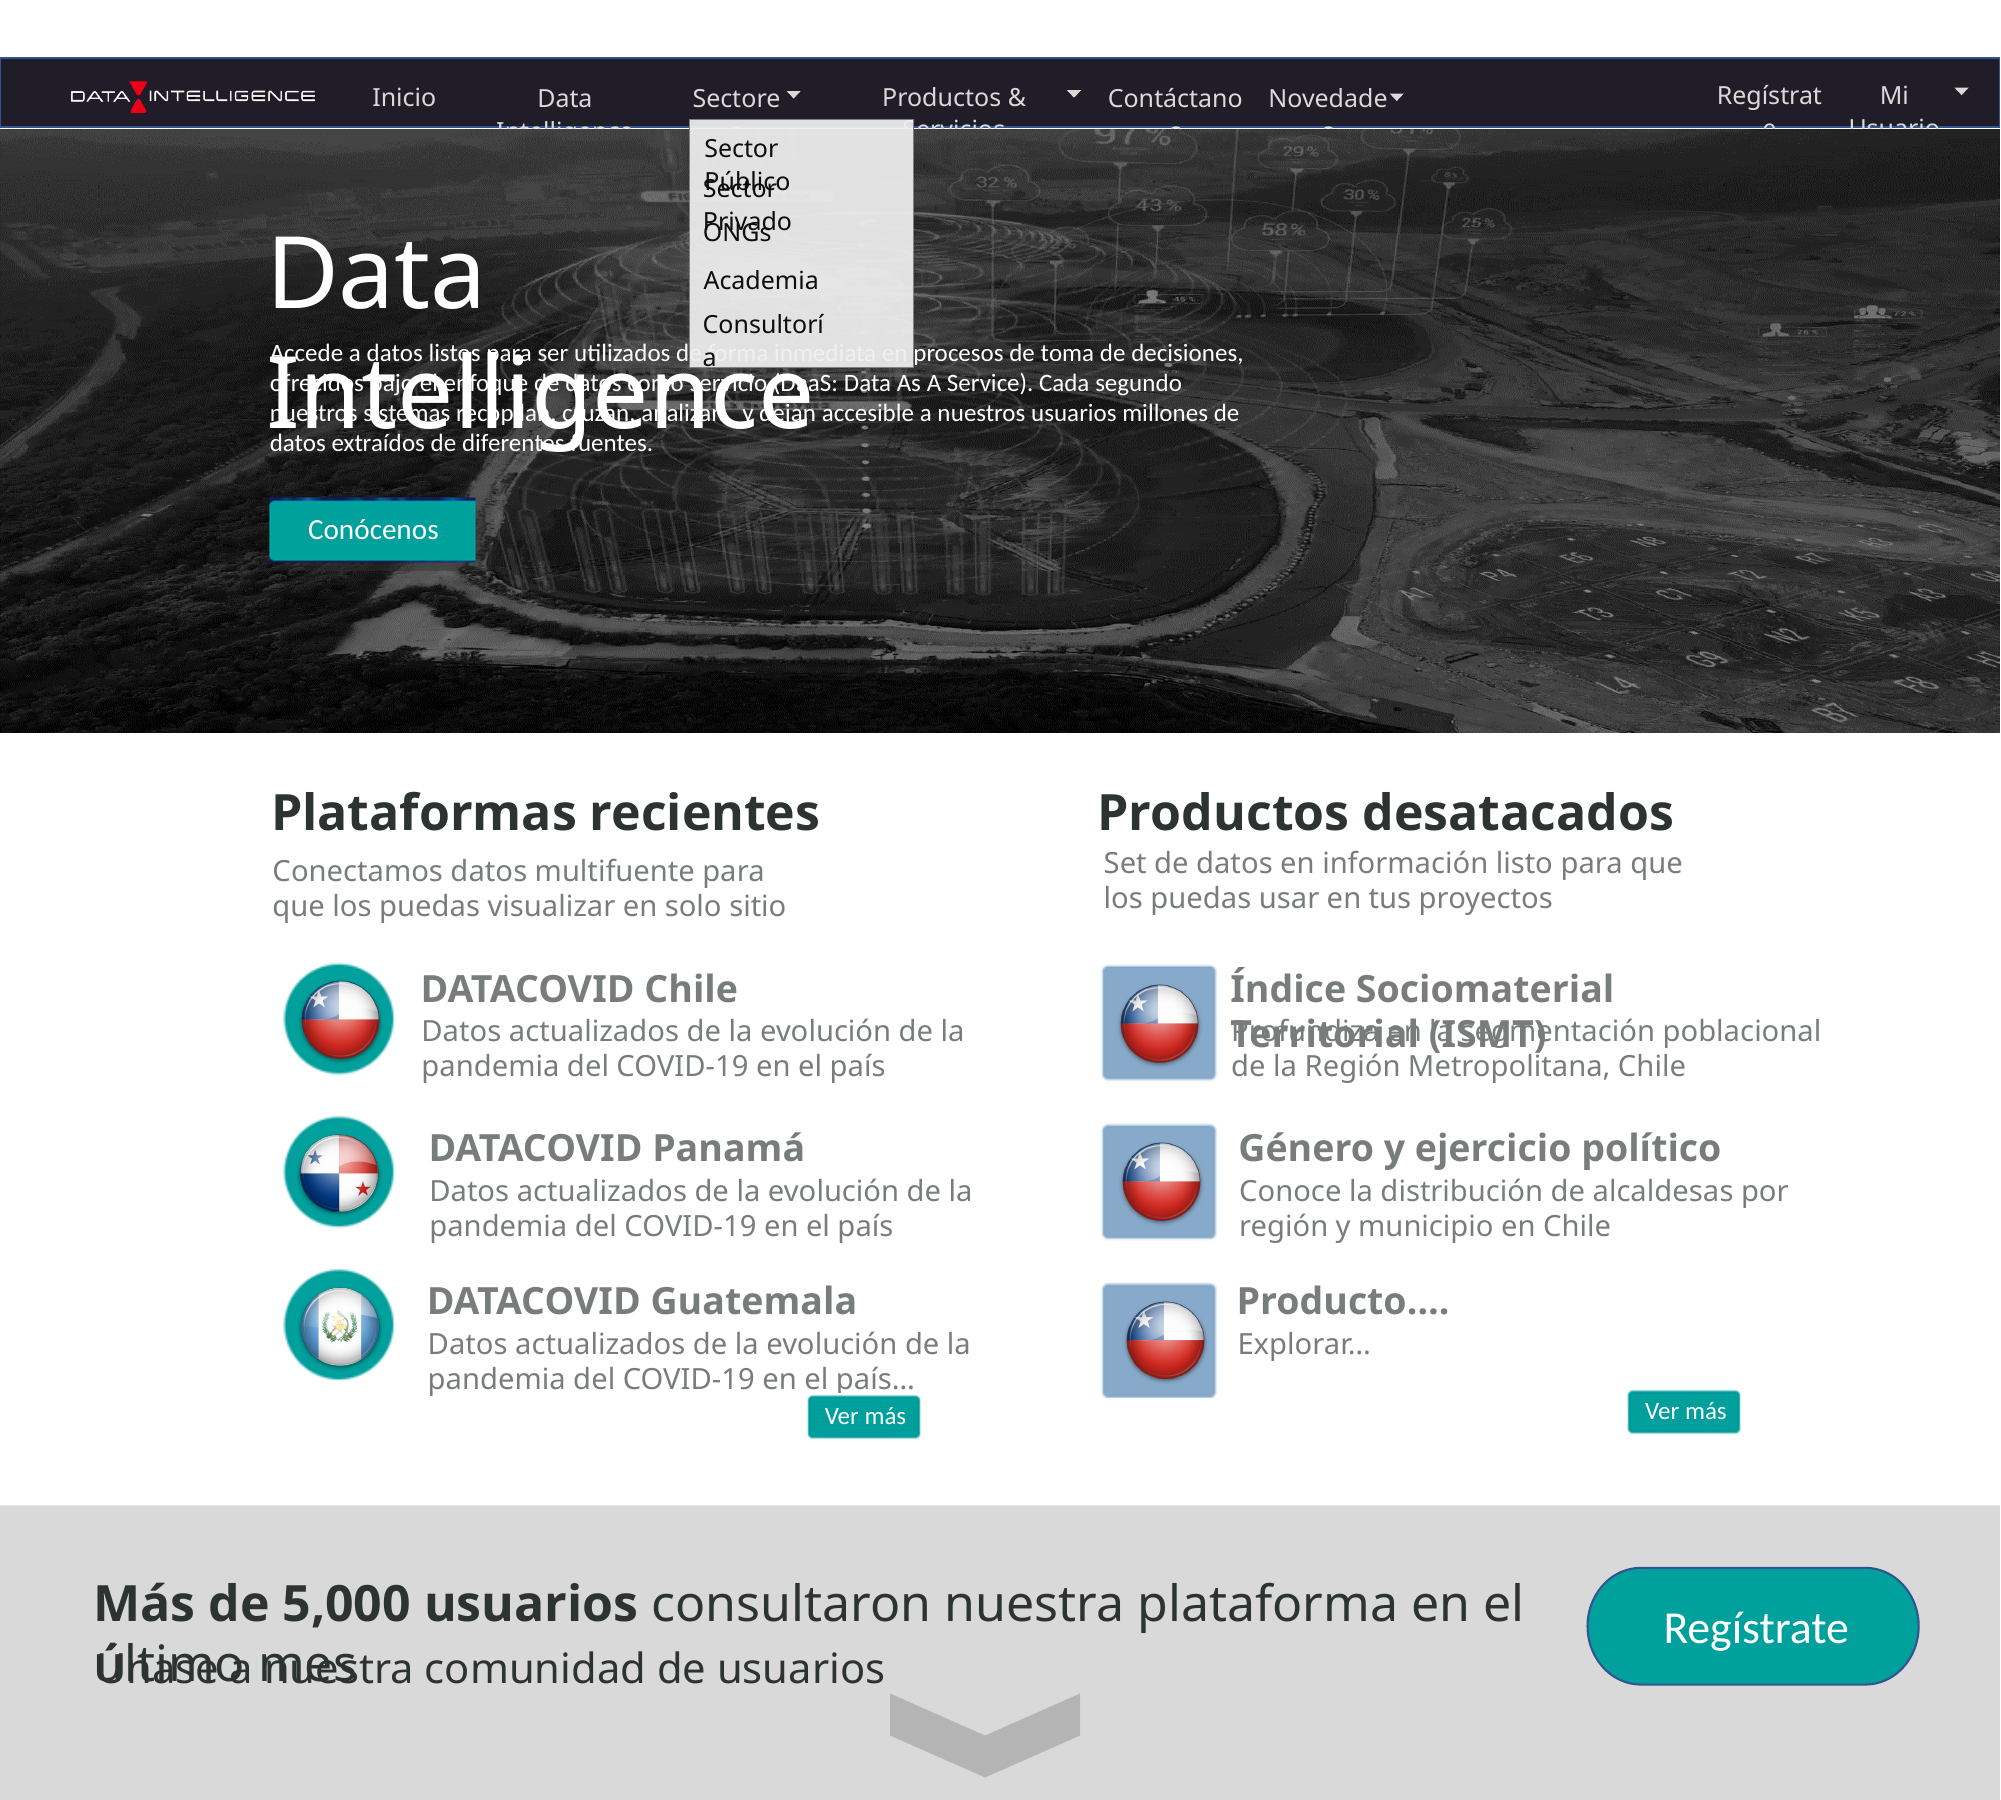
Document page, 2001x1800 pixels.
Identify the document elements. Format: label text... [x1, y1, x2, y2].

text_box Set de datos en información listo para que los puedas usar en tus proyectos [1088, 836, 1712, 922]
picture [63, 74, 322, 119]
text_box Plataformas recientes [256, 773, 838, 848]
text_box Conectamos datos multifuente para que los puedas visualizar en solo sitio [257, 844, 840, 930]
text_box [889, 1691, 1082, 1779]
text_box Profundiza en la segmentación poblacional de la Región Metropolitana, Chile [1227, 1005, 1839, 1090]
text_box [1622, 1387, 1750, 1436]
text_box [0, 128, 2000, 734]
picture [250, 942, 407, 1441]
text_box Índice Sociomaterial Territorial (ISMT) [1227, 957, 1818, 1005]
text_box Más de 5,000 usuarios consultaron nuestra plataforma en el último mes [78, 1563, 1548, 1699]
text_box Datos actualizados de la evolución de la pandemia del COVID-19 en el país [407, 1005, 1029, 1090]
text_box DATACOVID Chile [407, 957, 1008, 1005]
text_box [784, 89, 804, 101]
text_box Regístrate [1612, 1590, 1900, 1661]
picture [261, 492, 491, 571]
text_box [1952, 86, 1972, 97]
text_box [1586, 1566, 1920, 1686]
text_box Novedades [1251, 71, 1405, 128]
text_box Data Intelligence [459, 71, 670, 128]
text_box Mi Usuario [1839, 69, 1970, 128]
text_box Productos desatacados [1082, 773, 1712, 848]
text_box Únase a nuestra comunidad de usuarios [81, 1634, 1167, 1700]
text_box Inicio [351, 70, 458, 119]
picture [1074, 951, 1227, 1420]
text_box DATACOVID Guatemala [412, 1269, 1014, 1330]
text_box [1064, 89, 1084, 100]
text_box Sectores [673, 71, 800, 128]
text_box Género y ejercicio político [1227, 1116, 1826, 1164]
text_box Regístrate [1700, 69, 1839, 128]
text_box [0, 1504, 2000, 1800]
text_box Datos actualizados de la evolución de la pandemia del COVID-19 en el país… [413, 1317, 1036, 1403]
text_box Conoce la distribución de alcaldesas por región y municipio en Chile [1227, 1164, 1847, 1250]
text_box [801, 1392, 930, 1441]
text_box Sector Público [689, 122, 880, 128]
text_box [689, 119, 915, 128]
text_box Contáctanos [1089, 71, 1251, 128]
text_box [0, 57, 2000, 128]
text_box Explorar… [1227, 1317, 1845, 1368]
text_box DATACOVID Panamá [413, 1116, 1016, 1177]
text_box Datos actualizados de la evolución de la pandemia del COVID-19 en el país [414, 1164, 1037, 1250]
text_box Productos & Servicios [825, 70, 1083, 128]
text_box [1387, 92, 1407, 103]
text_box Producto…. [1227, 1269, 1824, 1317]
